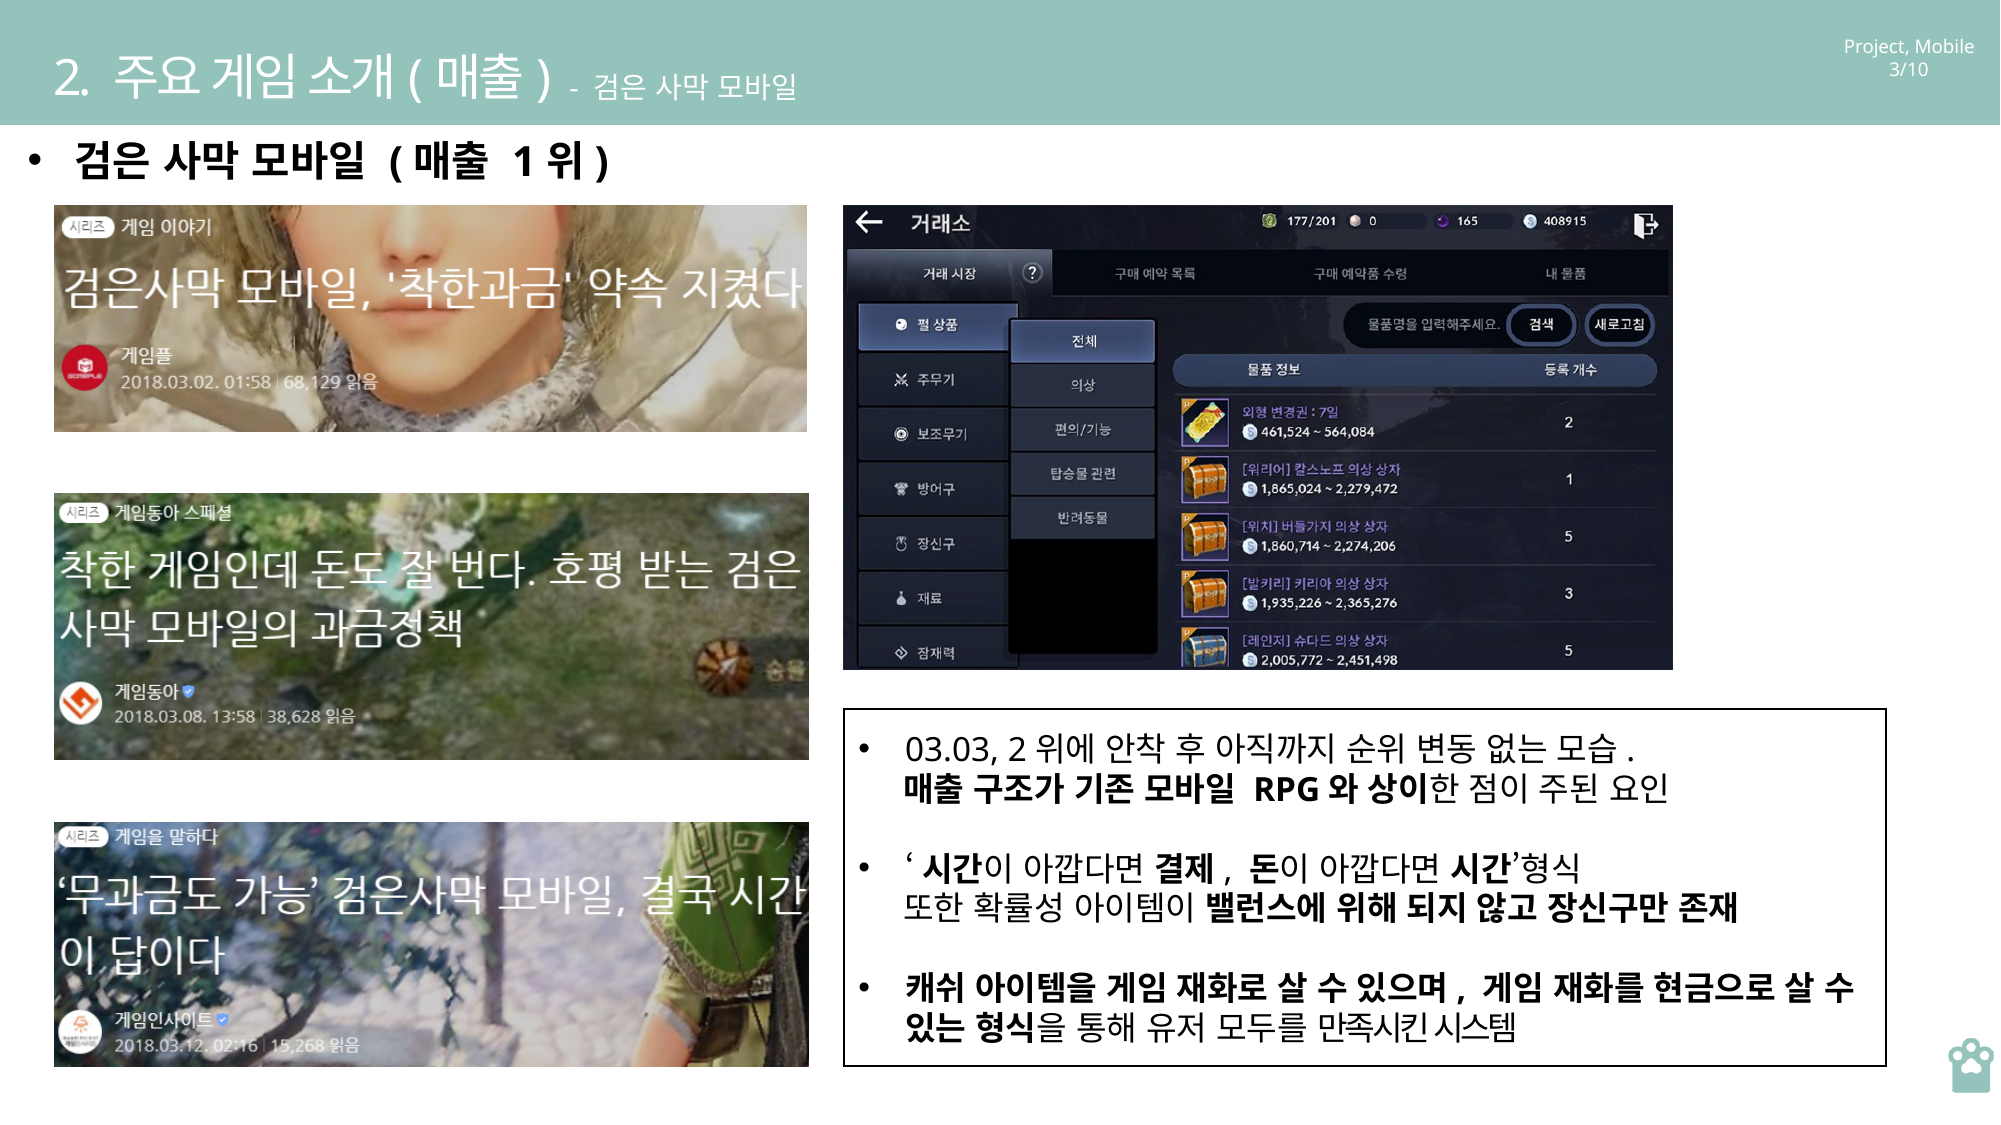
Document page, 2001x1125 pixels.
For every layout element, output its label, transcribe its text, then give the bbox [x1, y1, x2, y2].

text_box 검은 사막 모바일 (매출 1위) [12, 126, 624, 192]
picture [843, 205, 1673, 670]
text_box - 검은 사막 모바일 [554, 61, 814, 112]
picture [54, 205, 807, 432]
text_box 2. 주요 게임 소개(매출) [38, 37, 566, 113]
picture [1936, 1034, 2001, 1105]
picture [54, 822, 810, 1067]
picture [54, 493, 810, 760]
text_box 03.03, 2위에 안착 후 아직까지 순위 변동 없는 모습. 매출 구조가 기존 모바일 RPG와 상이한 점이 주된 요인 ‘시간이 아깝다면 결제, 돈이 아깝다면 시간’형식 또한 확률성 아이템이 밸런스에 위해 되지 않고 장신구만 존재 캐쉬 아이템을 게임 재화로 살 수 있으며, 게임 재화를 현금으로 살 수 있는 형식을 통해 유저 모두를 만족시킨 시스템 [843, 708, 1887, 1067]
